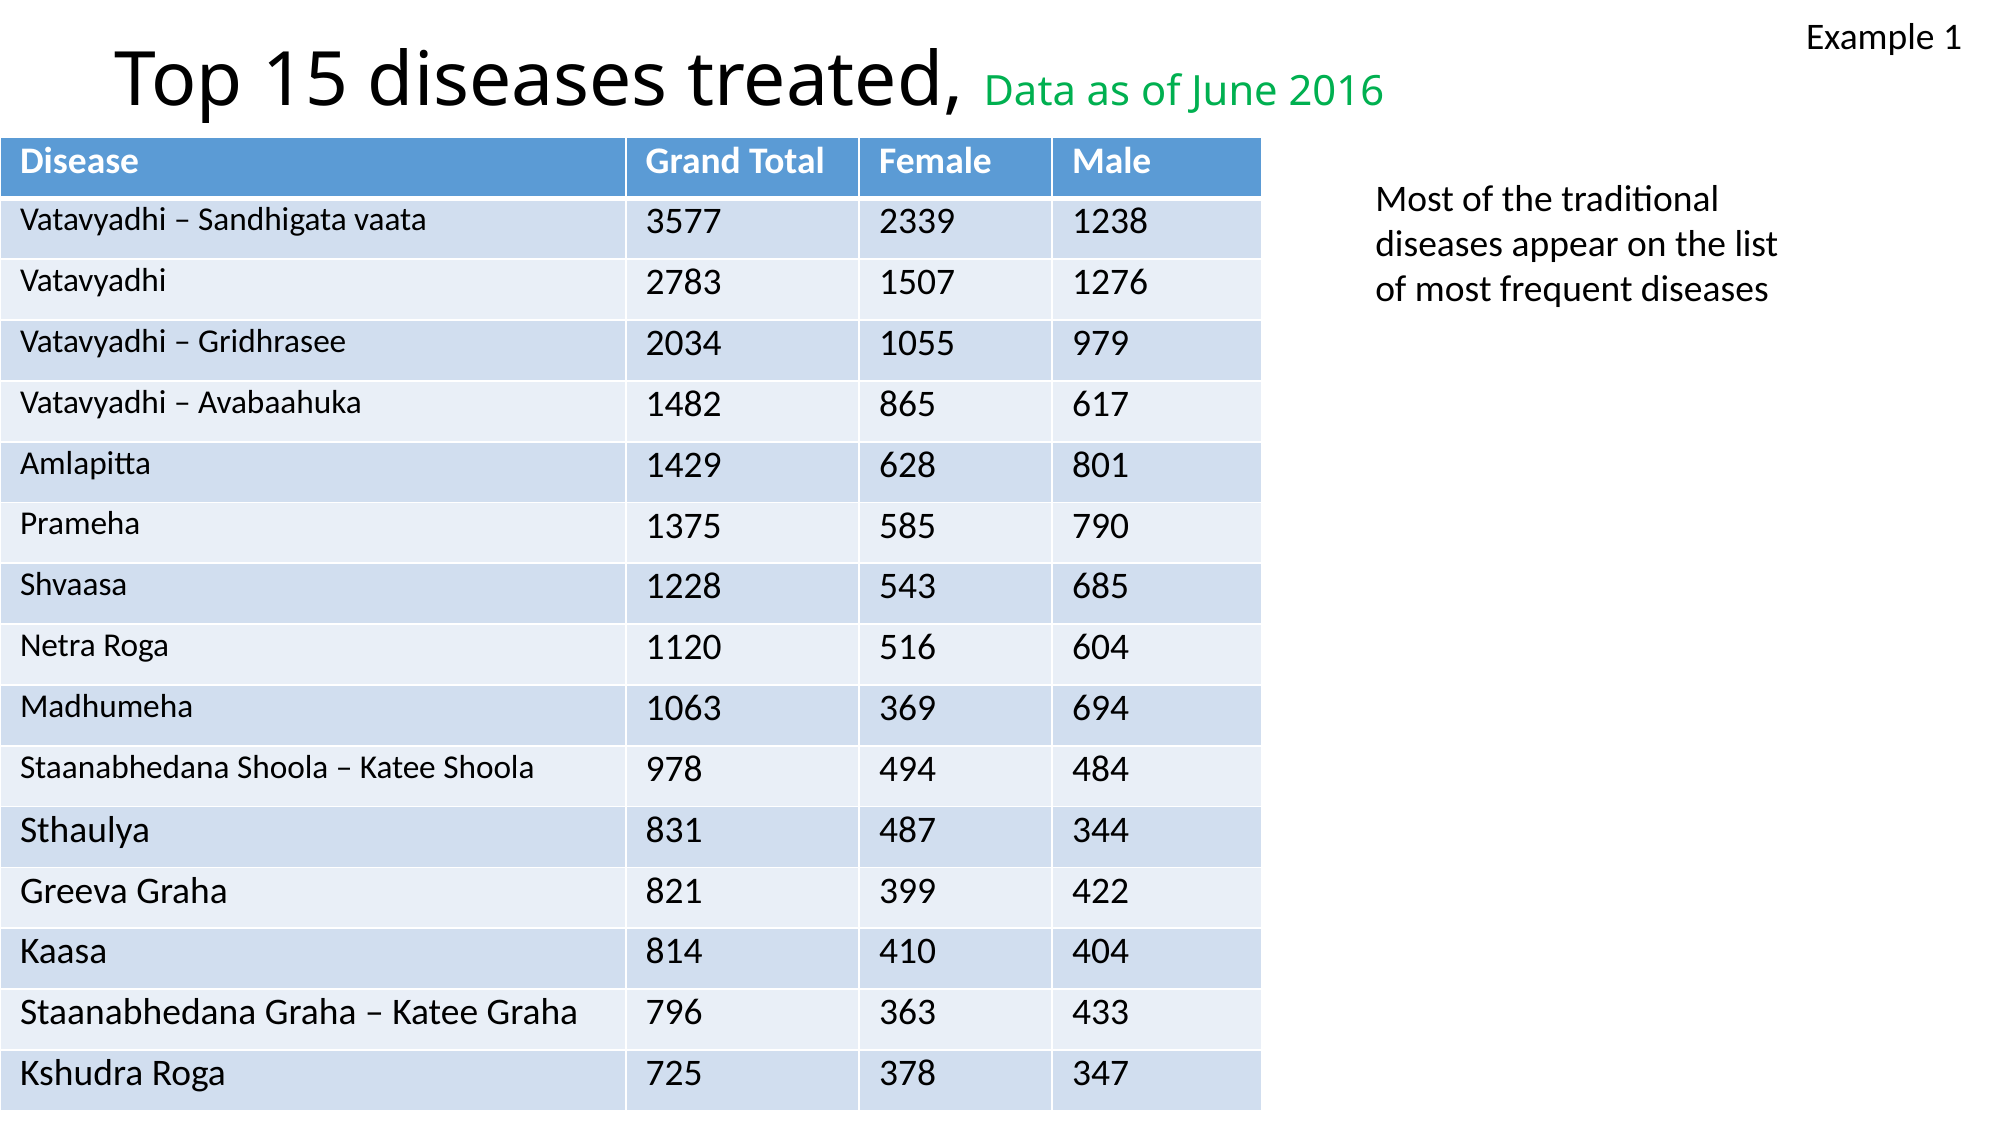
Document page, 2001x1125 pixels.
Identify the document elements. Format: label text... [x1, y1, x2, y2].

table_cell 344 [1053, 807, 1261, 867]
table_cell 378 [860, 1051, 1051, 1110]
table_cell 831 [627, 807, 858, 867]
table_cell Kaasa [1, 929, 625, 988]
table_cell 725 [627, 1051, 858, 1110]
table_cell Staanabhedana Shoola – Katee Shoola [1, 747, 625, 806]
table_cell Shvaasa [1, 564, 625, 623]
table_cell 790 [1053, 503, 1261, 562]
table_cell 347 [1053, 1051, 1261, 1110]
table_cell 694 [1053, 686, 1261, 745]
text_box Most of the traditional diseases appear on the list of most frequent diseases [1360, 167, 1828, 317]
table_cell 2339 [860, 201, 1051, 258]
table_cell 1429 [627, 443, 858, 502]
table_cell 979 [1053, 321, 1261, 380]
table_header Disease [1, 138, 625, 196]
table_cell 604 [1053, 625, 1261, 684]
table_cell 1055 [860, 321, 1051, 380]
table_cell 516 [860, 625, 1051, 684]
table_cell 821 [627, 868, 858, 927]
table_cell Sthaulya [1, 807, 625, 867]
table_cell 814 [627, 929, 858, 988]
table_cell 865 [860, 382, 1051, 441]
table_cell Greeva Graha [1, 868, 625, 927]
table_cell 1375 [627, 503, 858, 562]
text_box Example 1 [1791, 4, 1998, 64]
table_header Female [860, 138, 1051, 196]
table_cell 3577 [627, 201, 858, 258]
table_cell Vatavyadhi [1, 260, 625, 319]
table_cell Staanabhedana Graha – Katee Graha [1, 990, 625, 1049]
table_cell 410 [860, 929, 1051, 988]
table_cell 543 [860, 564, 1051, 623]
table_cell 2034 [627, 321, 858, 380]
table_cell 484 [1053, 747, 1261, 806]
table_cell 1238 [1053, 201, 1261, 258]
table_cell 1228 [627, 564, 858, 623]
table_header Male [1053, 138, 1261, 196]
table_cell Vatavyadhi – Gridhrasee [1, 321, 625, 380]
table_cell 494 [860, 747, 1051, 806]
table_cell 801 [1053, 443, 1261, 502]
table_cell Vatavyadhi – Avabaahuka [1, 382, 625, 441]
table_cell 369 [860, 686, 1051, 745]
table_cell 422 [1053, 868, 1261, 927]
table_cell Madhumeha [1, 686, 625, 745]
table_cell 1507 [860, 260, 1051, 319]
table_cell 404 [1053, 929, 1261, 988]
table_cell 487 [860, 807, 1051, 867]
table_cell Amlapitta [1, 443, 625, 502]
table_cell 399 [860, 868, 1051, 927]
table_cell 796 [627, 990, 858, 1049]
table_cell 685 [1053, 564, 1261, 623]
table_cell 978 [627, 747, 858, 806]
table_cell Prameha [1, 503, 625, 562]
table_cell 585 [860, 503, 1051, 562]
table_cell 1063 [627, 686, 858, 745]
table_cell Kshudra Roga [1, 1051, 625, 1110]
table_cell 1482 [627, 382, 858, 441]
title Top 15 diseases treated, Data as of June 2016 [99, 0, 1900, 175]
table_cell 2783 [627, 260, 858, 319]
table_cell 1276 [1053, 260, 1261, 319]
table_cell 628 [860, 443, 1051, 502]
table_header Grand Total [627, 138, 858, 196]
table_cell 1120 [627, 625, 858, 684]
table_cell Netra Roga [1, 625, 625, 684]
table_cell Vatavyadhi – Sandhigata vaata [1, 201, 625, 258]
table_cell 433 [1053, 990, 1261, 1049]
table_cell 617 [1053, 382, 1261, 441]
table_cell 363 [860, 990, 1051, 1049]
